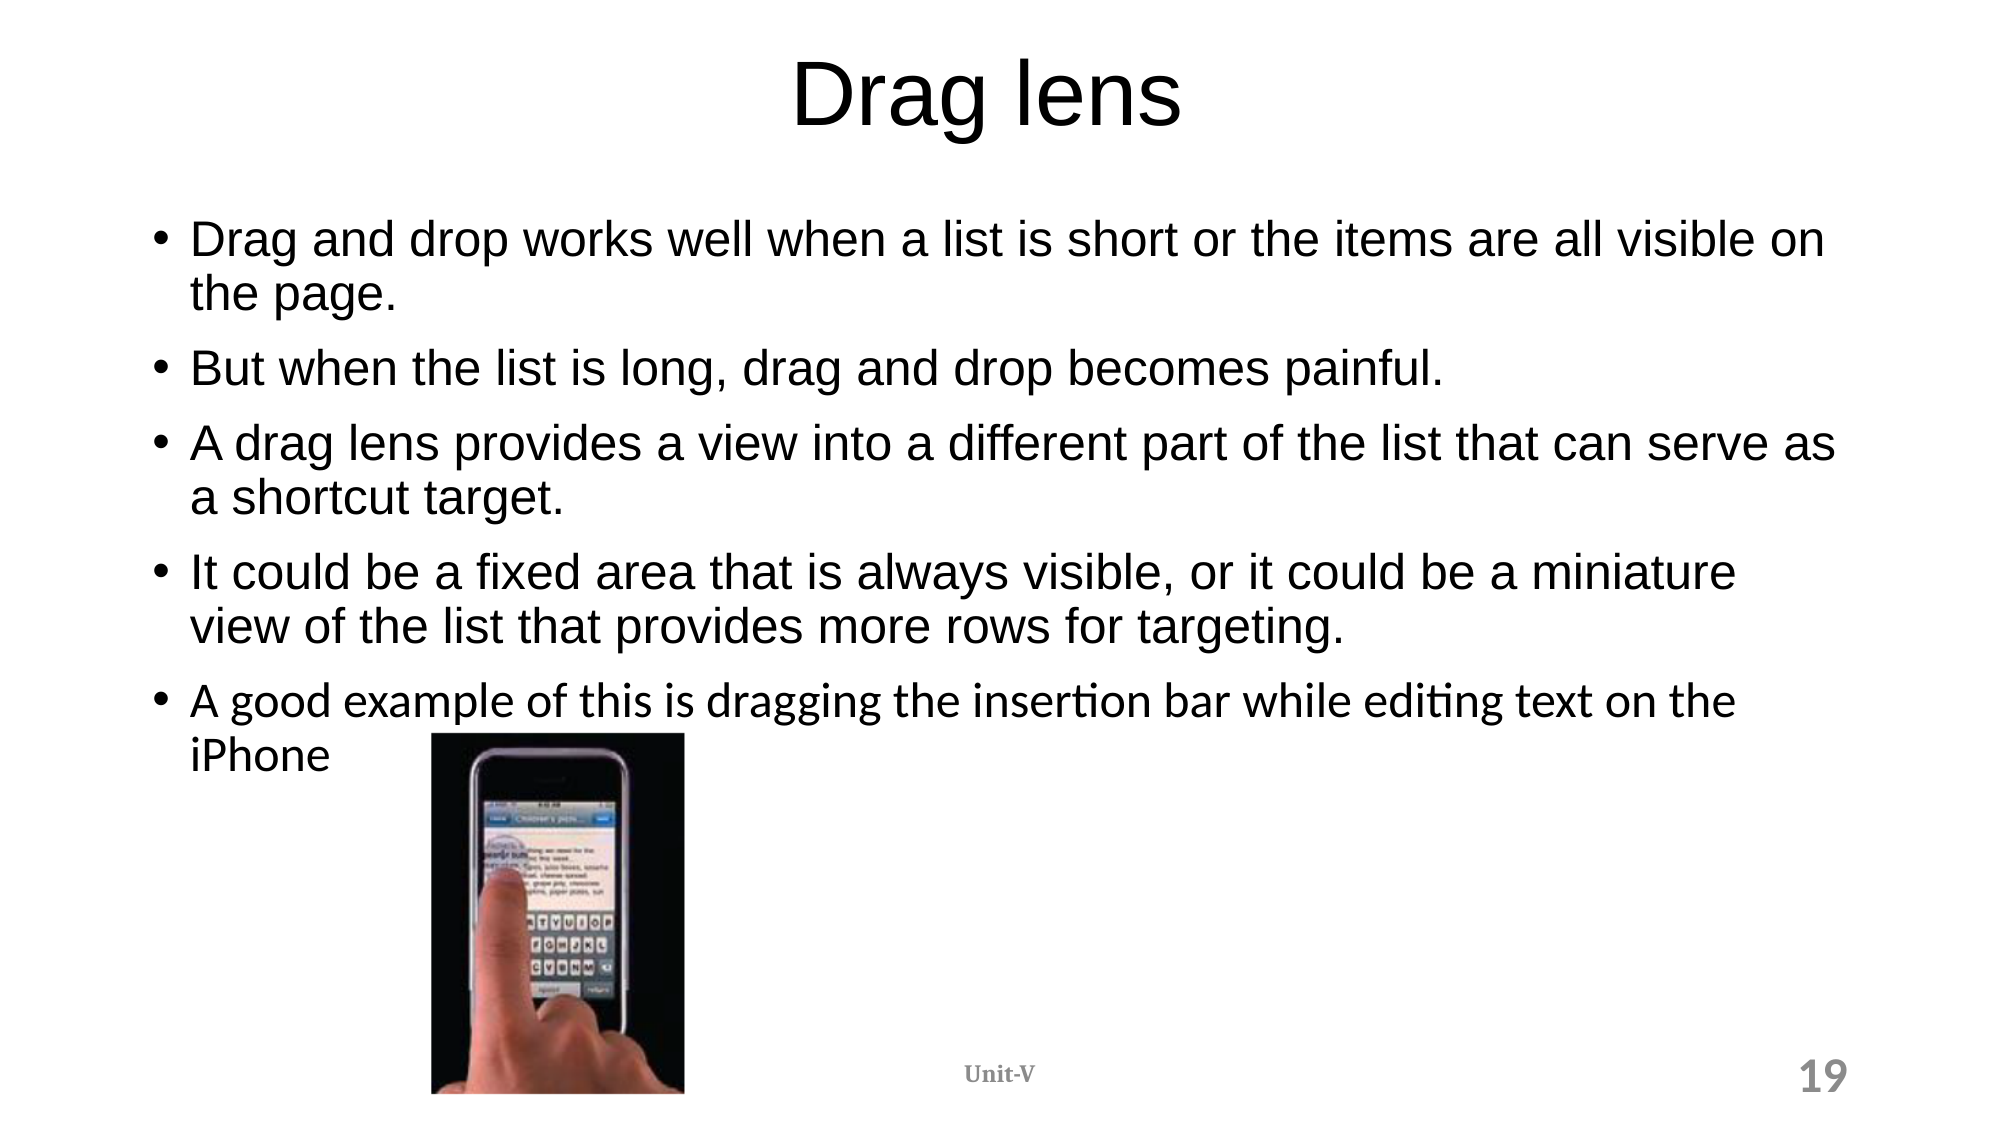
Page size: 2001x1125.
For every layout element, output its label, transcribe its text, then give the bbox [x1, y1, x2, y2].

title Drag lens [137, 24, 1863, 168]
picture [426, 725, 686, 1101]
footer Unit-V [662, 1042, 1338, 1103]
slide_number 19 [1412, 1042, 1863, 1103]
list Drag and drop works well when a list is short or the items are all visible on the page. But when the list is long, drag and drop becomes painful. A drag lens provides a view into a different part of the list that can serve as a shortcut target. It could be a fixed area that is always visible, or it could be a miniature view of the list that provides more rows for targeting. A good example of this is dragging the insertion bar while editing text on the iPhone [137, 205, 1863, 1044]
